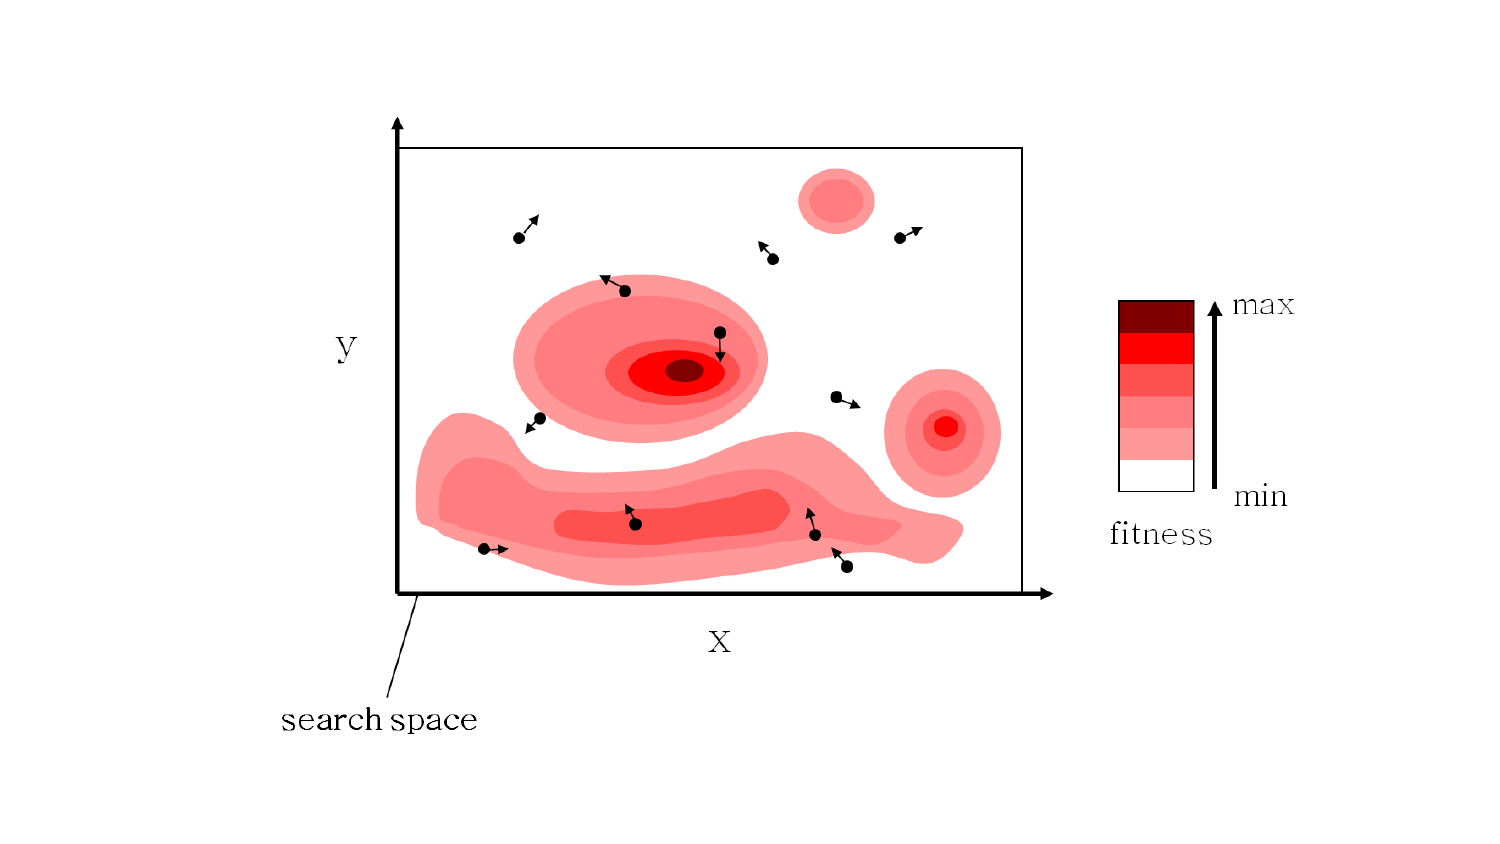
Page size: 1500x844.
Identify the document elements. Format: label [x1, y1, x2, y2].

picture [184, 102, 1316, 742]
